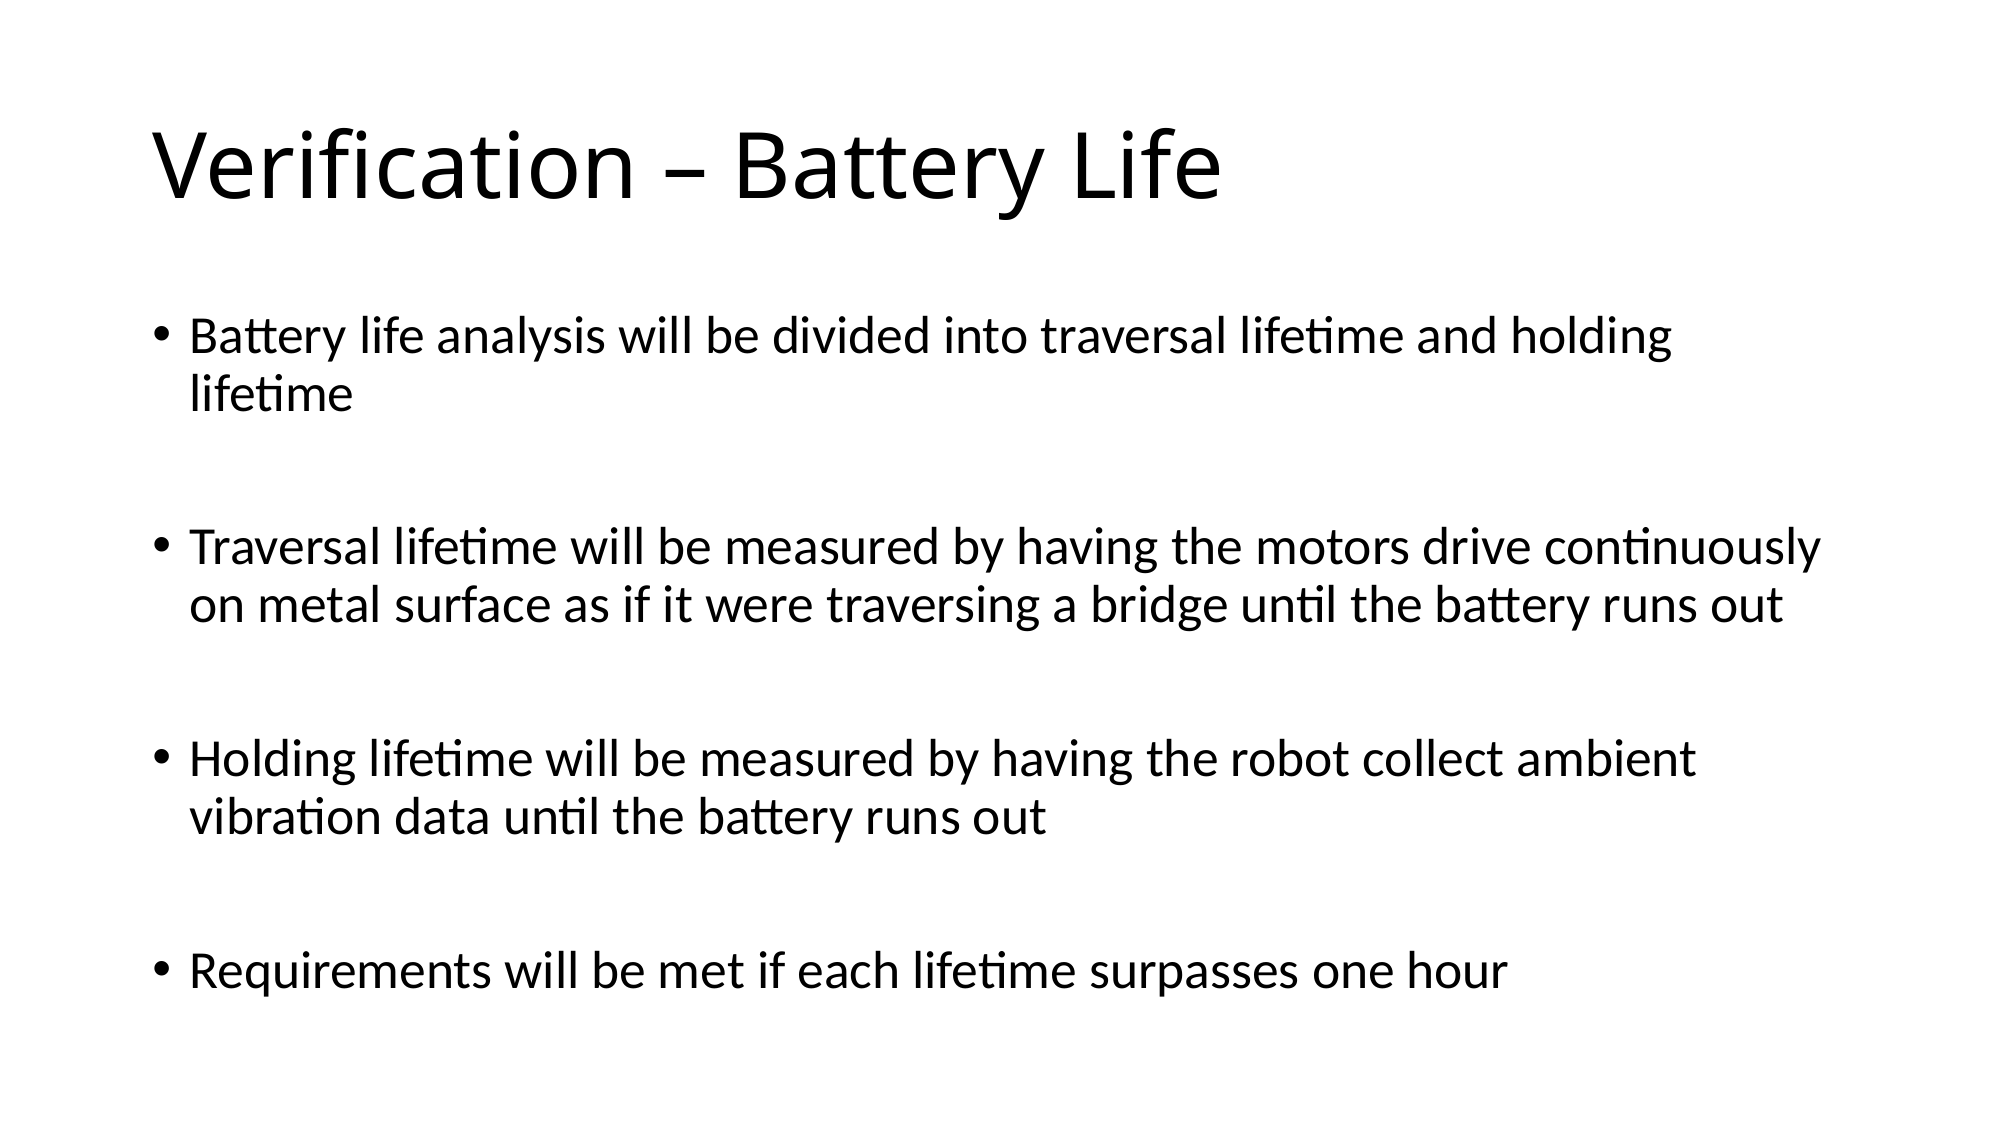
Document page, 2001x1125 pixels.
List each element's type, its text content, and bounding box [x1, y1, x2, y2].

list Battery life analysis will be divided into traversal lifetime and holding lifetime Traversal lifetime will be measured by having the motors drive continuously on metal surface as if it were traversing a bridge until the battery runs out Holding lifetime will be measured by having the robot collect ambient vibration data until the battery runs out Requirements will be met if each lifetime surpasses one hour [137, 299, 1863, 1014]
title Verification – Battery Life [137, 59, 1863, 278]
